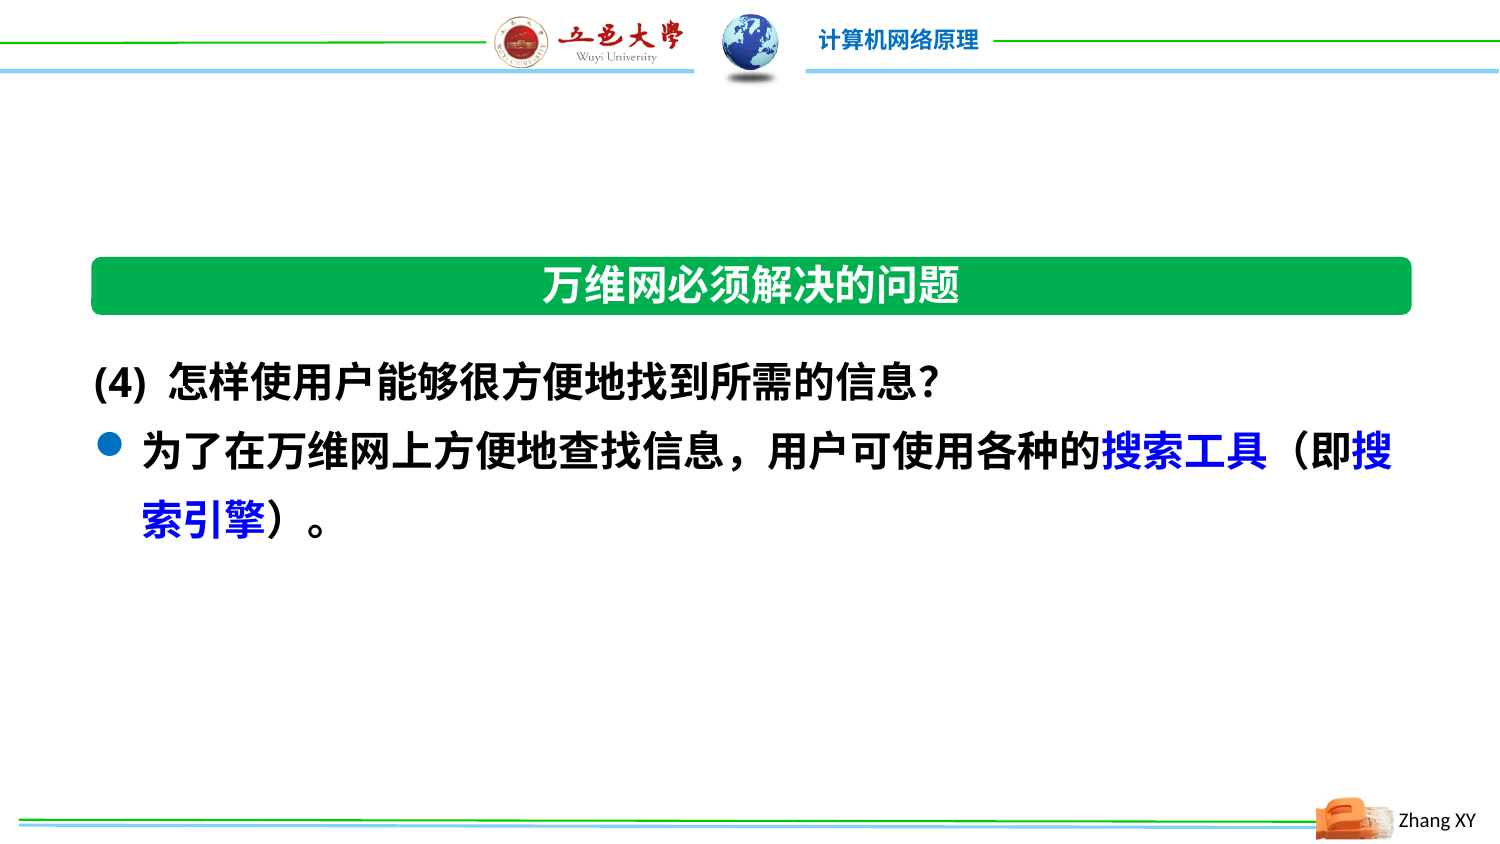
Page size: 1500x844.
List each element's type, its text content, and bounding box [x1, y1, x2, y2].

text_box 万维网必须解决的问题 [527, 251, 976, 317]
text_box [976, 256, 1412, 315]
text_box [91, 256, 527, 315]
text_box (4) 怎样使用户能够很方便地找到所需的信息？ 为了在万维网上方便地查找信息，用户可使用各种的搜索工具（即搜索引擎）。 [79, 329, 1412, 551]
picture [1316, 796, 1394, 840]
picture [720, 12, 780, 88]
picture [494, 15, 697, 69]
